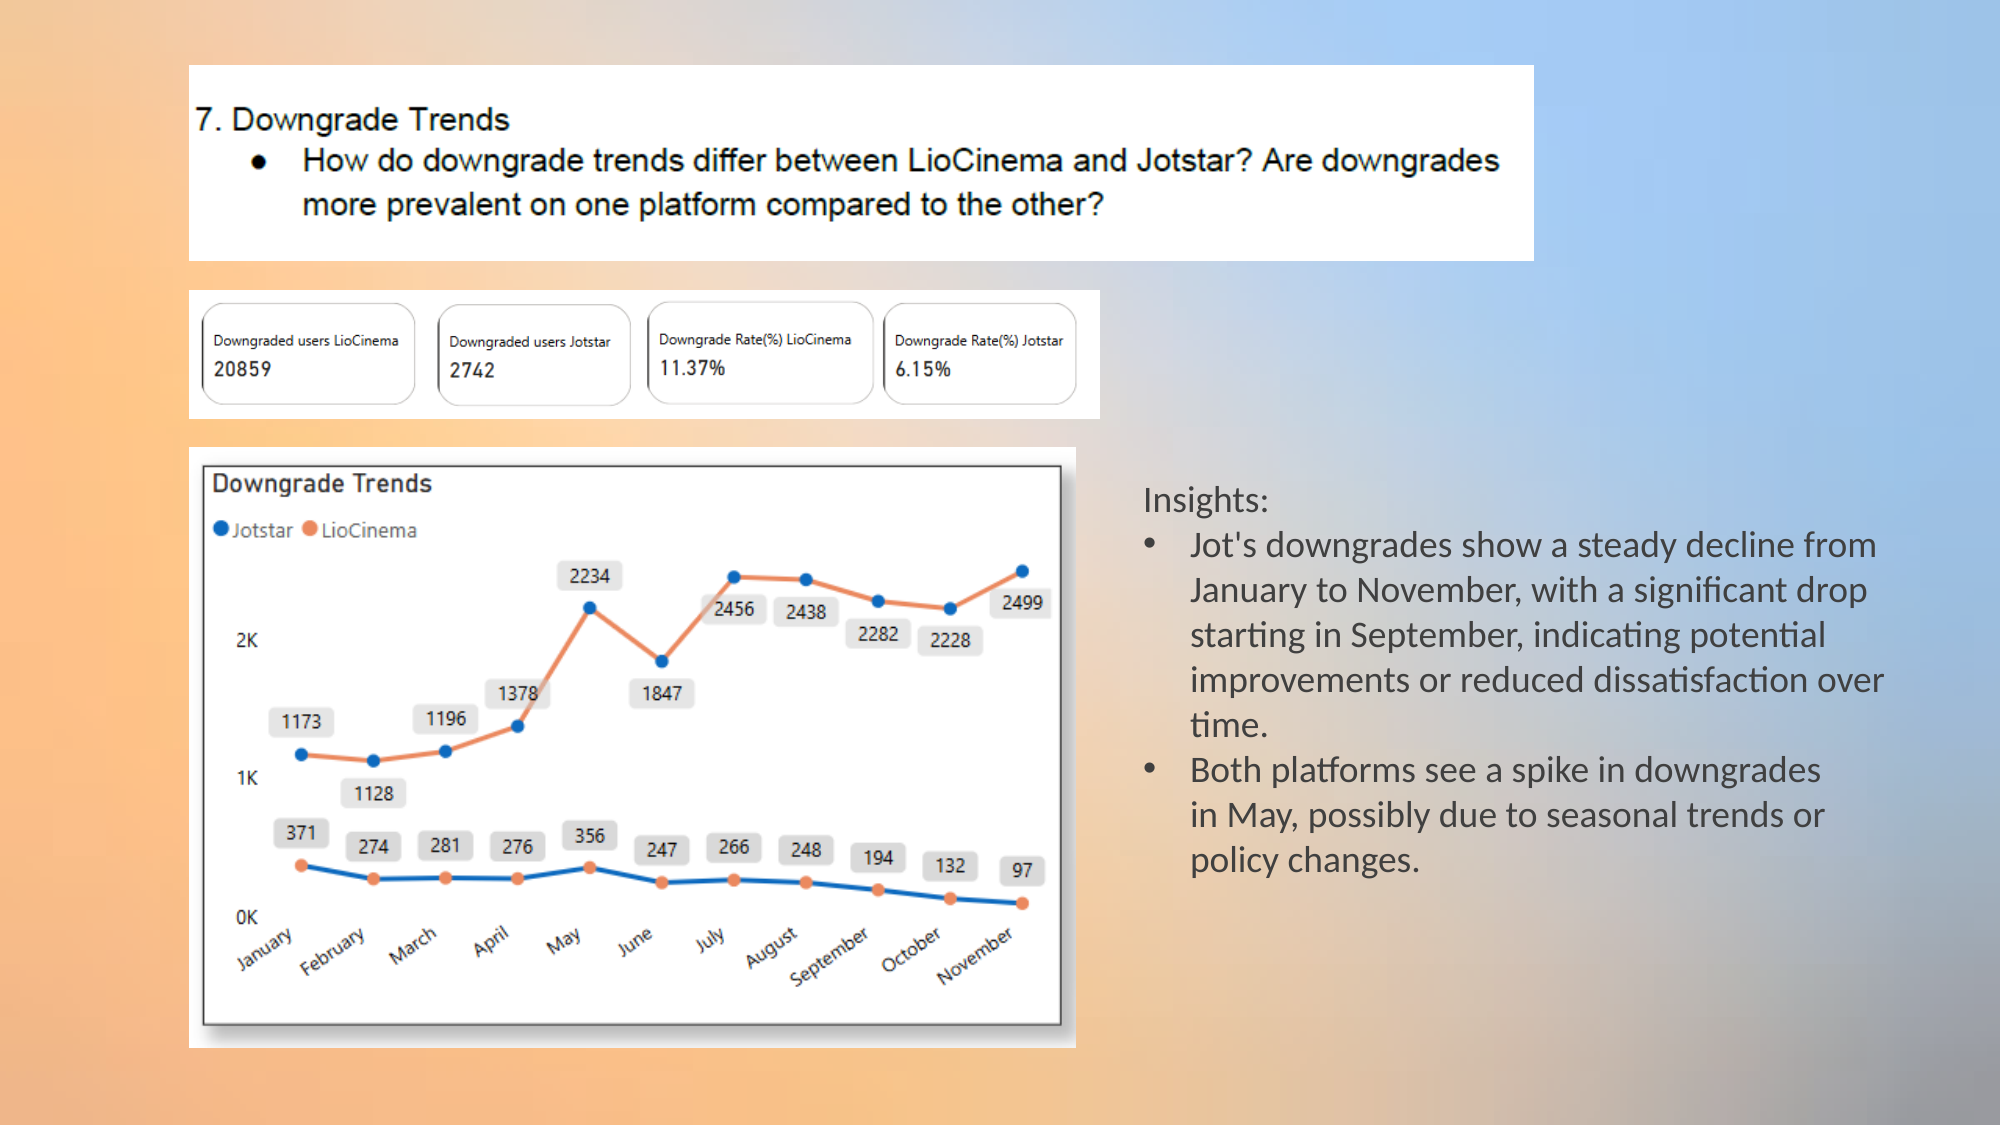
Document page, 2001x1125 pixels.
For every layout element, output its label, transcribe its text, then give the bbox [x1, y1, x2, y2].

picture [189, 65, 1534, 261]
picture [189, 290, 1100, 419]
text_box Insights: Jot's downgrades show a steady decline from January to November, with a significant drop starting in September, indicating potential improvements or reduced dissatisfaction over time. Both platforms see a spike in downgrades in May, possibly due to seasonal trends or policy changes. [1128, 467, 1925, 888]
picture [189, 447, 1076, 1048]
